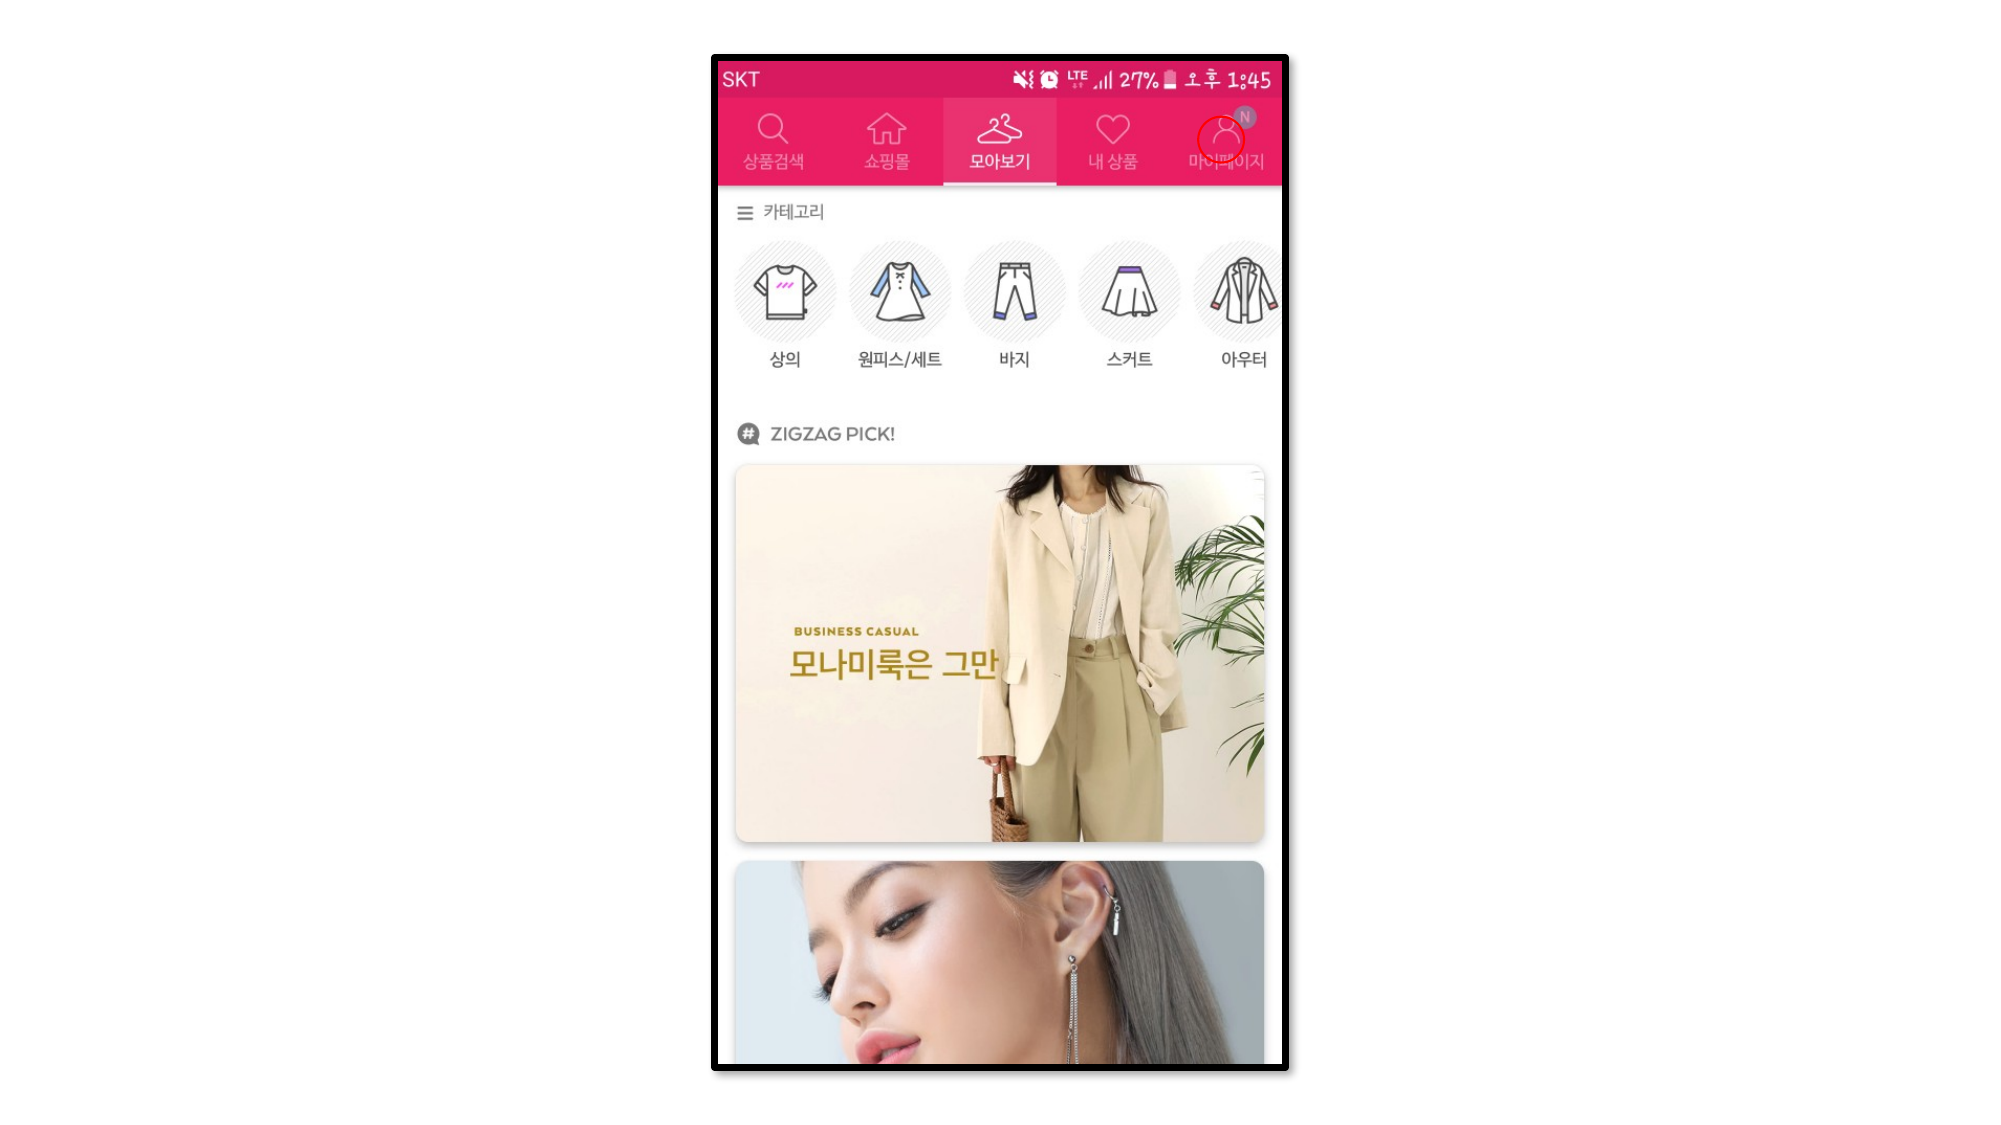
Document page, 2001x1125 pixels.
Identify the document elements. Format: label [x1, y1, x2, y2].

picture [717, 60, 1283, 1065]
